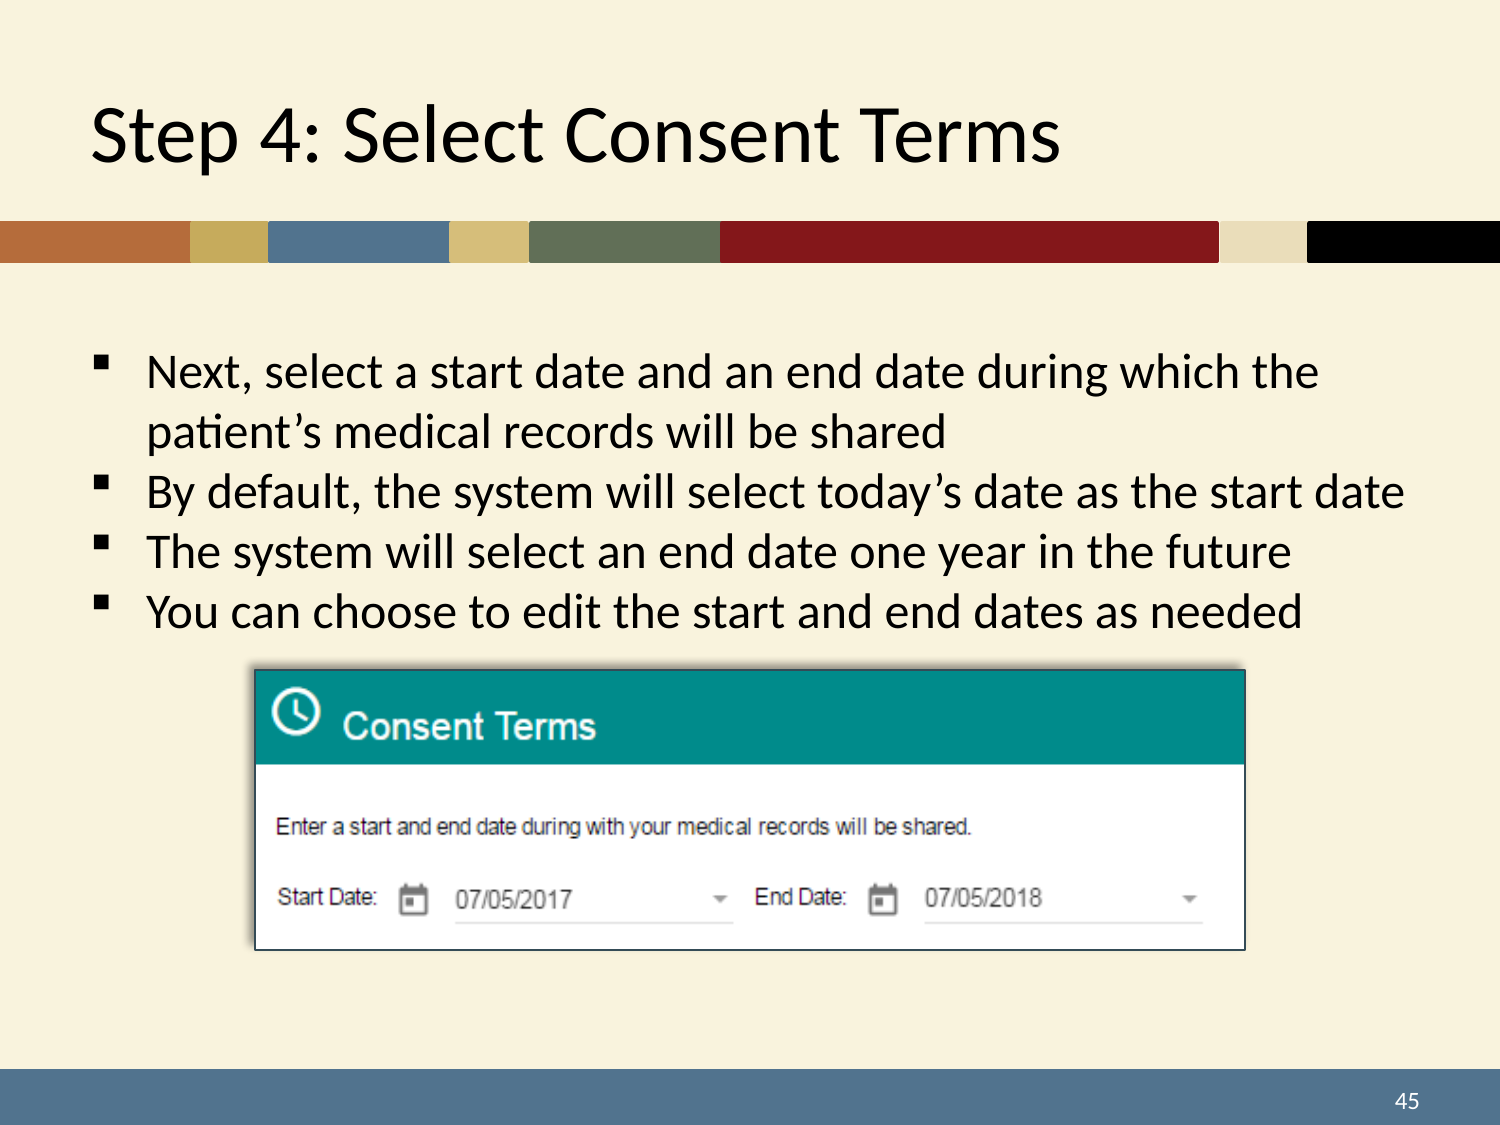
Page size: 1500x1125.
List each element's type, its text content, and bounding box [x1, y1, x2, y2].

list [255, 670, 1245, 949]
text_box Next, select a start date and an end date during which the patient’s medical records will be shared By default, the system will select today’s date as the start date The system will select an end date one year in the future You can choose to edit the start and end dates as needed [74, 331, 1425, 707]
slide_number 45 [1379, 1069, 1500, 1125]
title Step 4: Select Consent Terms [75, 45, 1425, 213]
